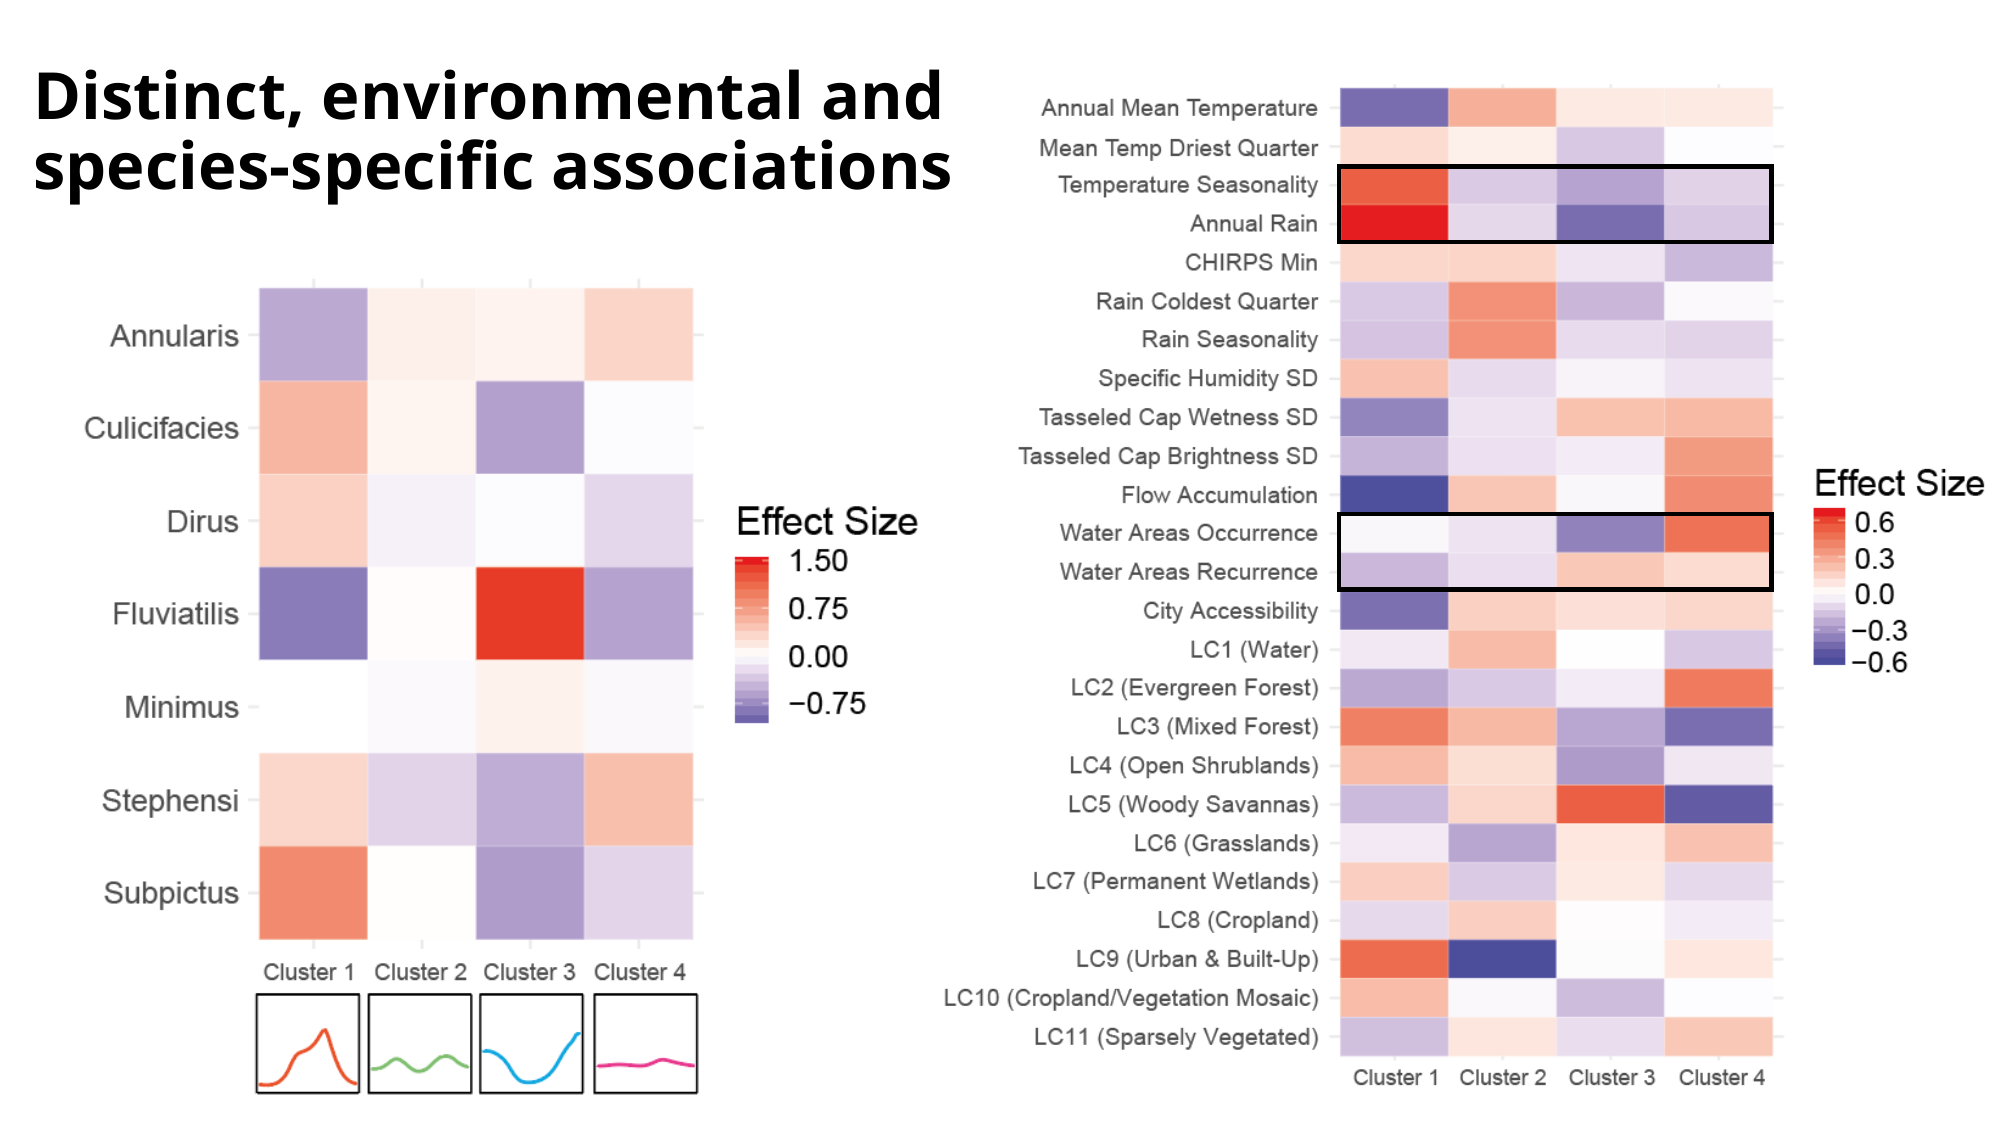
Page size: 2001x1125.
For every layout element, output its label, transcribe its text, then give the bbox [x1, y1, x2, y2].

title Distinct, environmental and species-specific associations [18, 24, 984, 242]
picture [55, 77, 2000, 1125]
